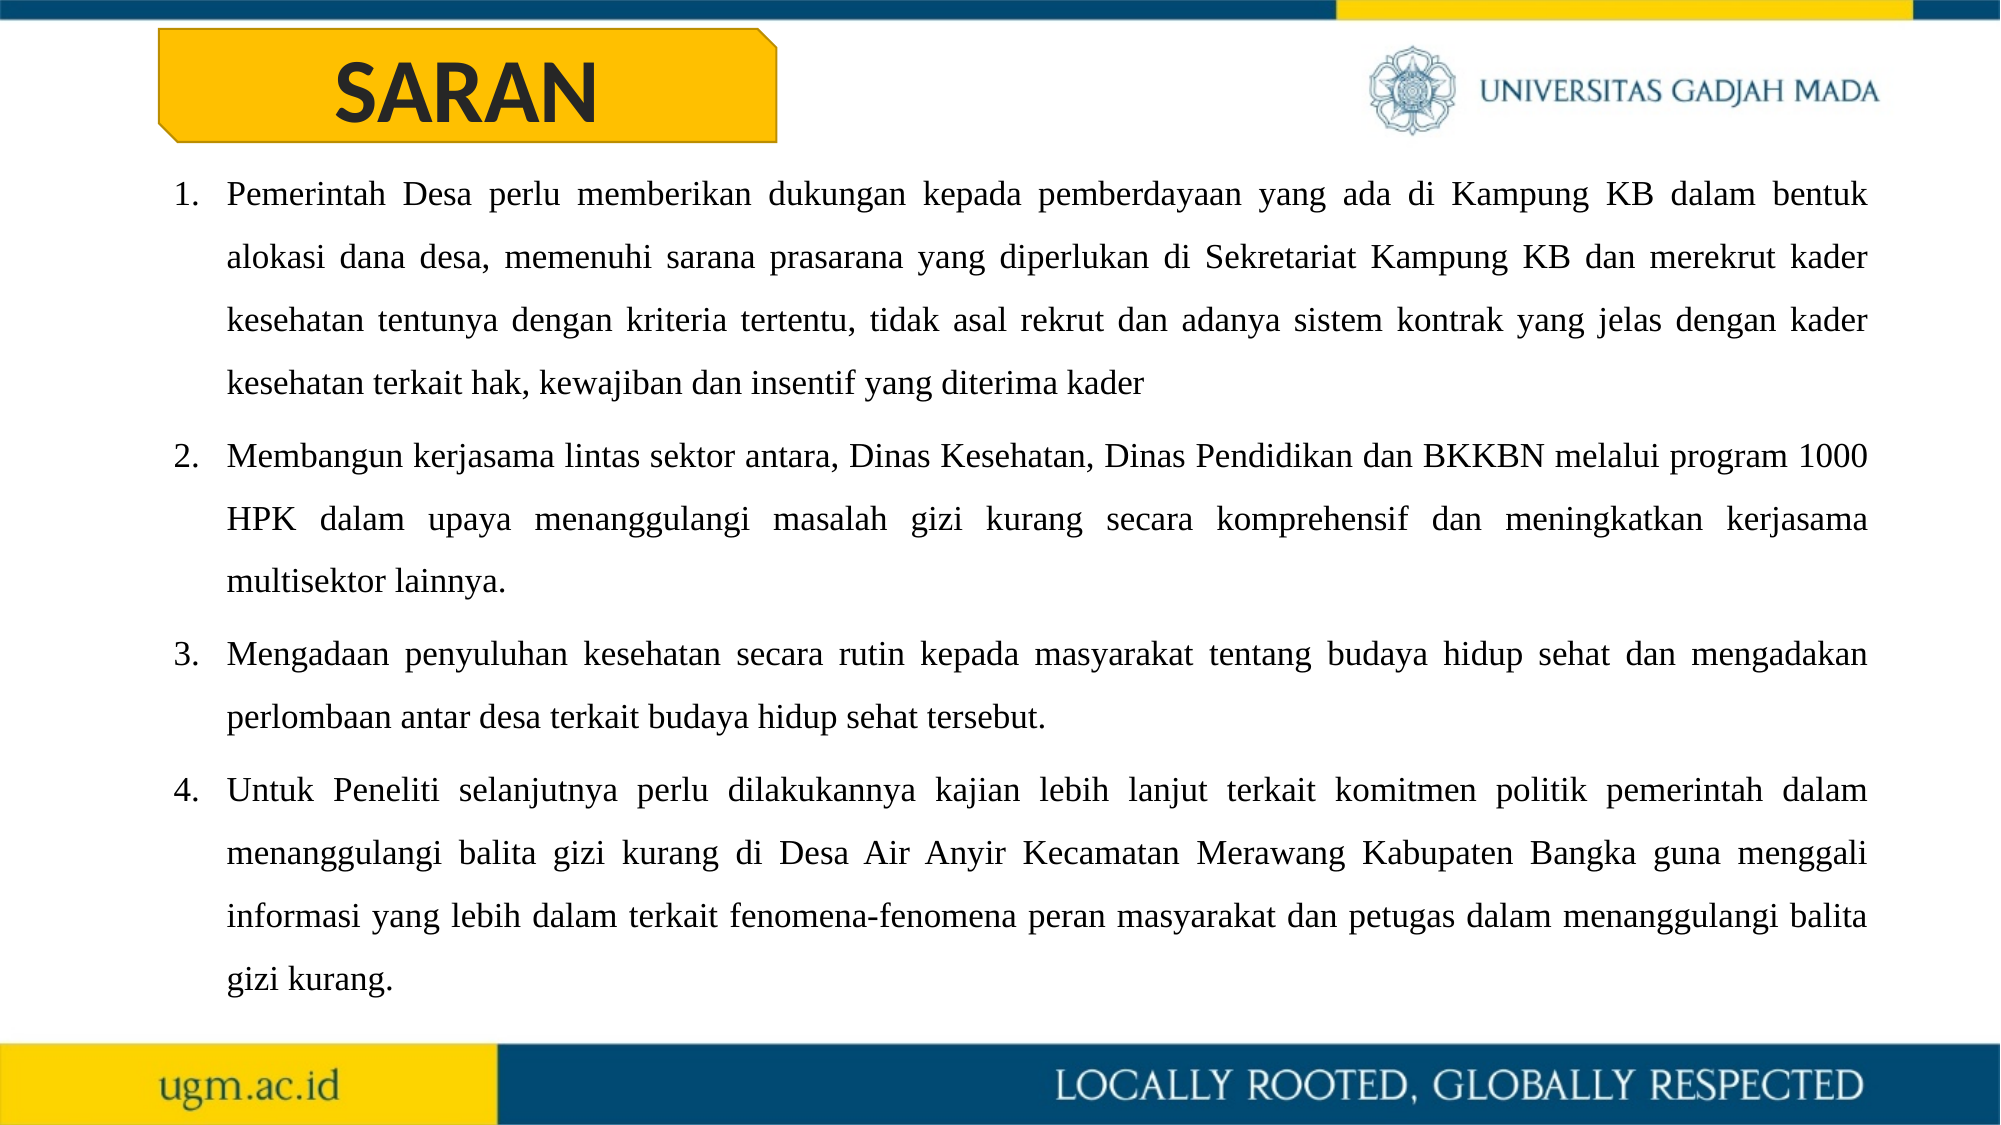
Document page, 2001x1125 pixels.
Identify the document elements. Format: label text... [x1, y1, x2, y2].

text_box SARAN [157, 27, 778, 144]
list Pemerintah Desa perlu memberikan dukungan kepada pemberdayaan yang ada di Kampung KB dalam bentuk alokasi dana desa, memenuhi sarana prasarana yang diperlukan di Sekretariat Kampung KB dan merekrut kader kesehatan tentunya dengan kriteria tertentu, tidak asal rekrut dan adanya sistem kontrak yang jelas dengan kader kesehatan terkait hak, kewajiban dan insentif yang diterima kader Membangun kerjasama lintas sektor antara, Dinas Kesehatan, Dinas Pendidikan dan BKKBN melalui program 1000 HPK dalam upaya menanggulangi masalah gizi kurang secara komprehensif dan meningkatkan kerjasama multisektor lainnya. Mengadaan penyuluhan kesehatan secara rutin kepada masyarakat tentang budaya hidup sehat dan mengadakan perlombaan antar desa terkait budaya hidup sehat tersebut. Untuk Peneliti selanjutnya perlu dilakukannya kajian lebih lanjut terkait komitmen politik pemerintah dalam menanggulangi balita gizi kurang di Desa Air Anyir Kecamatan Merawang Kabupaten Bangka guna menggali informasi yang lebih dalam terkait fenomena-fenomena peran masyarakat dan petugas dalam menanggulangi balita gizi kurang. [158, 142, 1884, 1016]
picture [0, 0, 2000, 1125]
